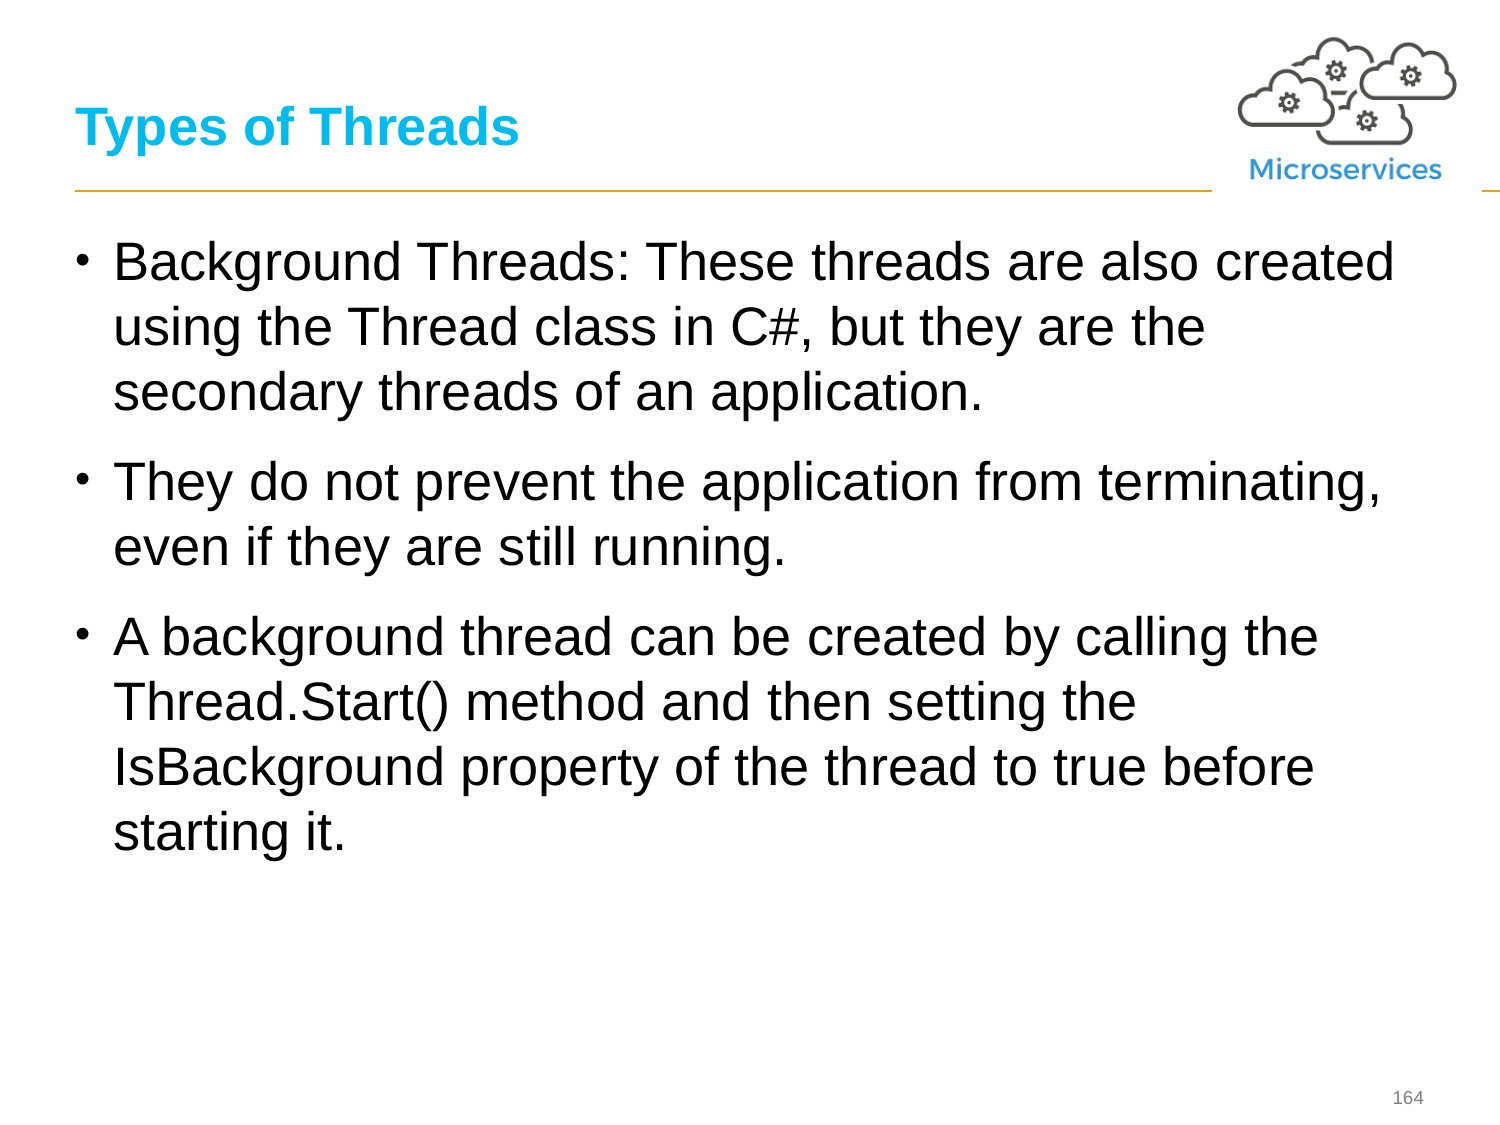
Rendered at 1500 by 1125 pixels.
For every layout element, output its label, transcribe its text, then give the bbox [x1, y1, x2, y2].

list Background Threads: These threads are also created using the Thread class in C#, but they are the secondary threads of an application. They do not prevent the application from terminating, even if they are still running. A background thread can be created by calling the Thread.Start() method and then setting the IsBackground property of the thread to true before starting it. [75, 226, 1425, 1018]
title Types of Threads [75, 27, 1422, 157]
picture [1212, 1, 1482, 203]
